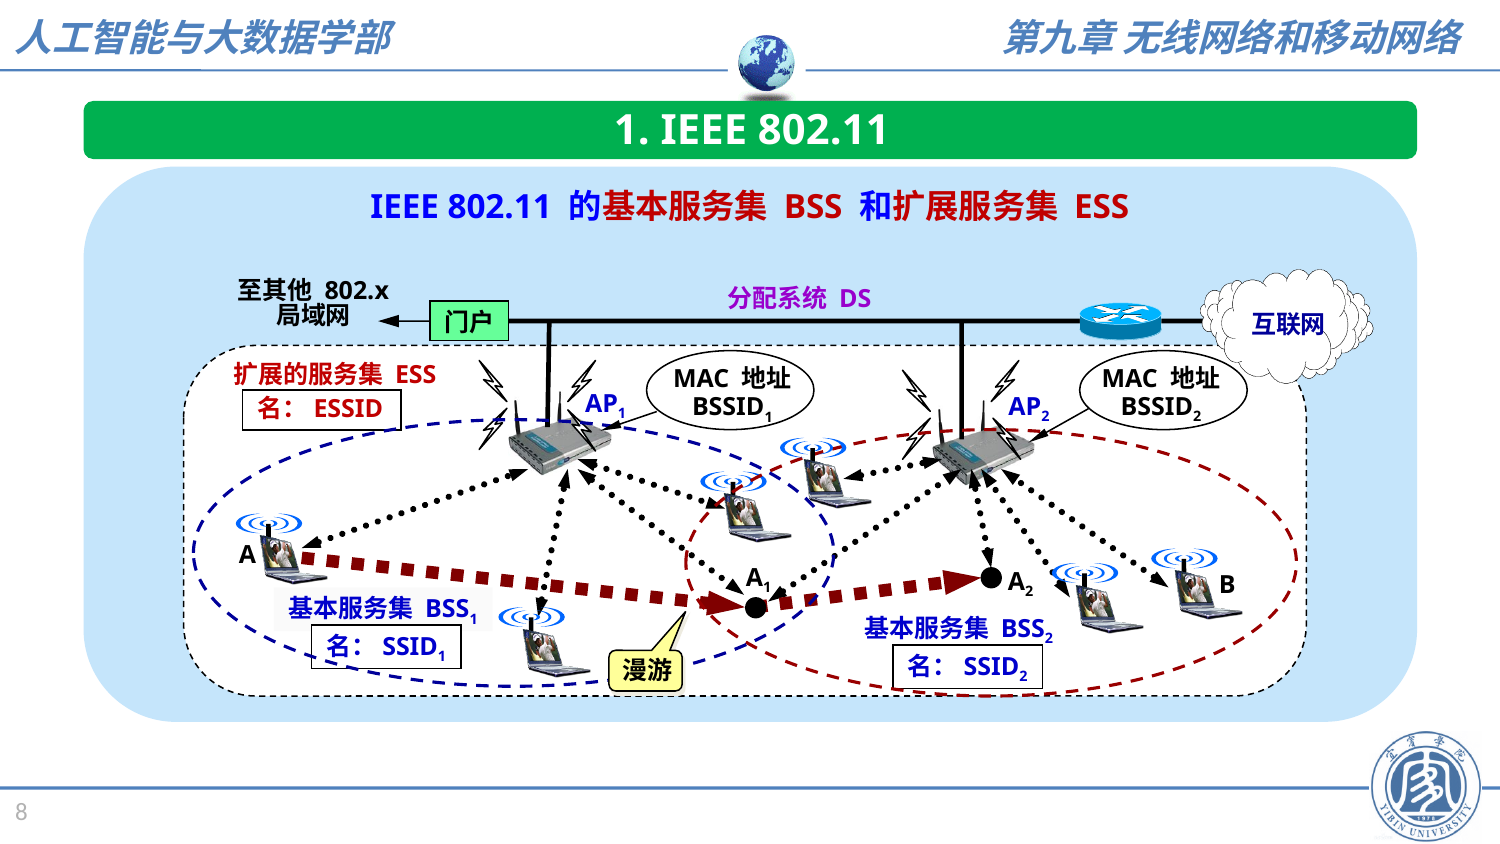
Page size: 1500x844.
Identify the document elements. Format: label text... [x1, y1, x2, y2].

text_box [1029, 396, 1307, 696]
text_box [1144, 551, 1150, 572]
picture [1095, 315, 1115, 323]
text_box 1. IEEE 802.11 [599, 95, 906, 161]
text_box [479, 360, 503, 398]
text_box [749, 432, 1297, 697]
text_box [1048, 552, 1246, 640]
picture [1125, 307, 1146, 312]
text_box [993, 360, 1019, 398]
picture [1097, 307, 1118, 312]
text_box [902, 370, 926, 408]
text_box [1150, 548, 1244, 620]
text_box 名：ESSID [242, 390, 401, 431]
text_box [914, 422, 926, 433]
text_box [779, 437, 872, 509]
text_box MAC 地址 BSSID1 [658, 360, 807, 429]
text_box [1079, 375, 1086, 406]
text_box AP2 [997, 383, 1065, 407]
text_box 扩展的服务集 ESS [218, 350, 452, 396]
picture [1123, 316, 1146, 323]
text_box [1111, 350, 1192, 359]
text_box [498, 606, 591, 678]
text_box 至其他 802.x 局域网 [214, 271, 413, 338]
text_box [1197, 266, 1376, 389]
text_box 门户 [429, 301, 509, 341]
text_box AP2 [993, 383, 1001, 397]
text_box [572, 360, 596, 388]
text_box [1028, 408, 1089, 443]
text_box [906, 100, 1418, 160]
text_box [807, 374, 814, 406]
text_box MAC 地址 BSSID2 [1086, 359, 1236, 429]
text_box [655, 611, 686, 646]
text_box 分配系统 DS [712, 274, 887, 320]
text_box [962, 345, 1192, 407]
text_box [676, 350, 785, 360]
picture [931, 399, 1035, 486]
text_box IEEE 802.11 的基本服务集 BSS 和扩展服务集 ESS [320, 178, 1179, 233]
text_box [495, 411, 503, 419]
picture [736, 33, 796, 95]
picture [508, 389, 612, 476]
text_box [83, 100, 599, 160]
text_box [183, 356, 647, 697]
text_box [235, 513, 328, 585]
text_box [81, 164, 1420, 724]
text_box 漫游 [607, 646, 688, 692]
text_box [681, 644, 953, 696]
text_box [700, 471, 793, 543]
text_box 名：SSID1 [311, 657, 351, 669]
picture [1079, 330, 1162, 341]
text_box [1236, 396, 1247, 410]
picture [1079, 302, 1162, 316]
text_box [193, 419, 834, 687]
text_box AP1 [584, 380, 642, 409]
text_box [230, 345, 548, 427]
text_box [646, 370, 658, 410]
text_box [549, 345, 961, 470]
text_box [600, 411, 657, 431]
slide_number 8 [0, 787, 350, 833]
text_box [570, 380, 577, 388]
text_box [1051, 562, 1144, 634]
